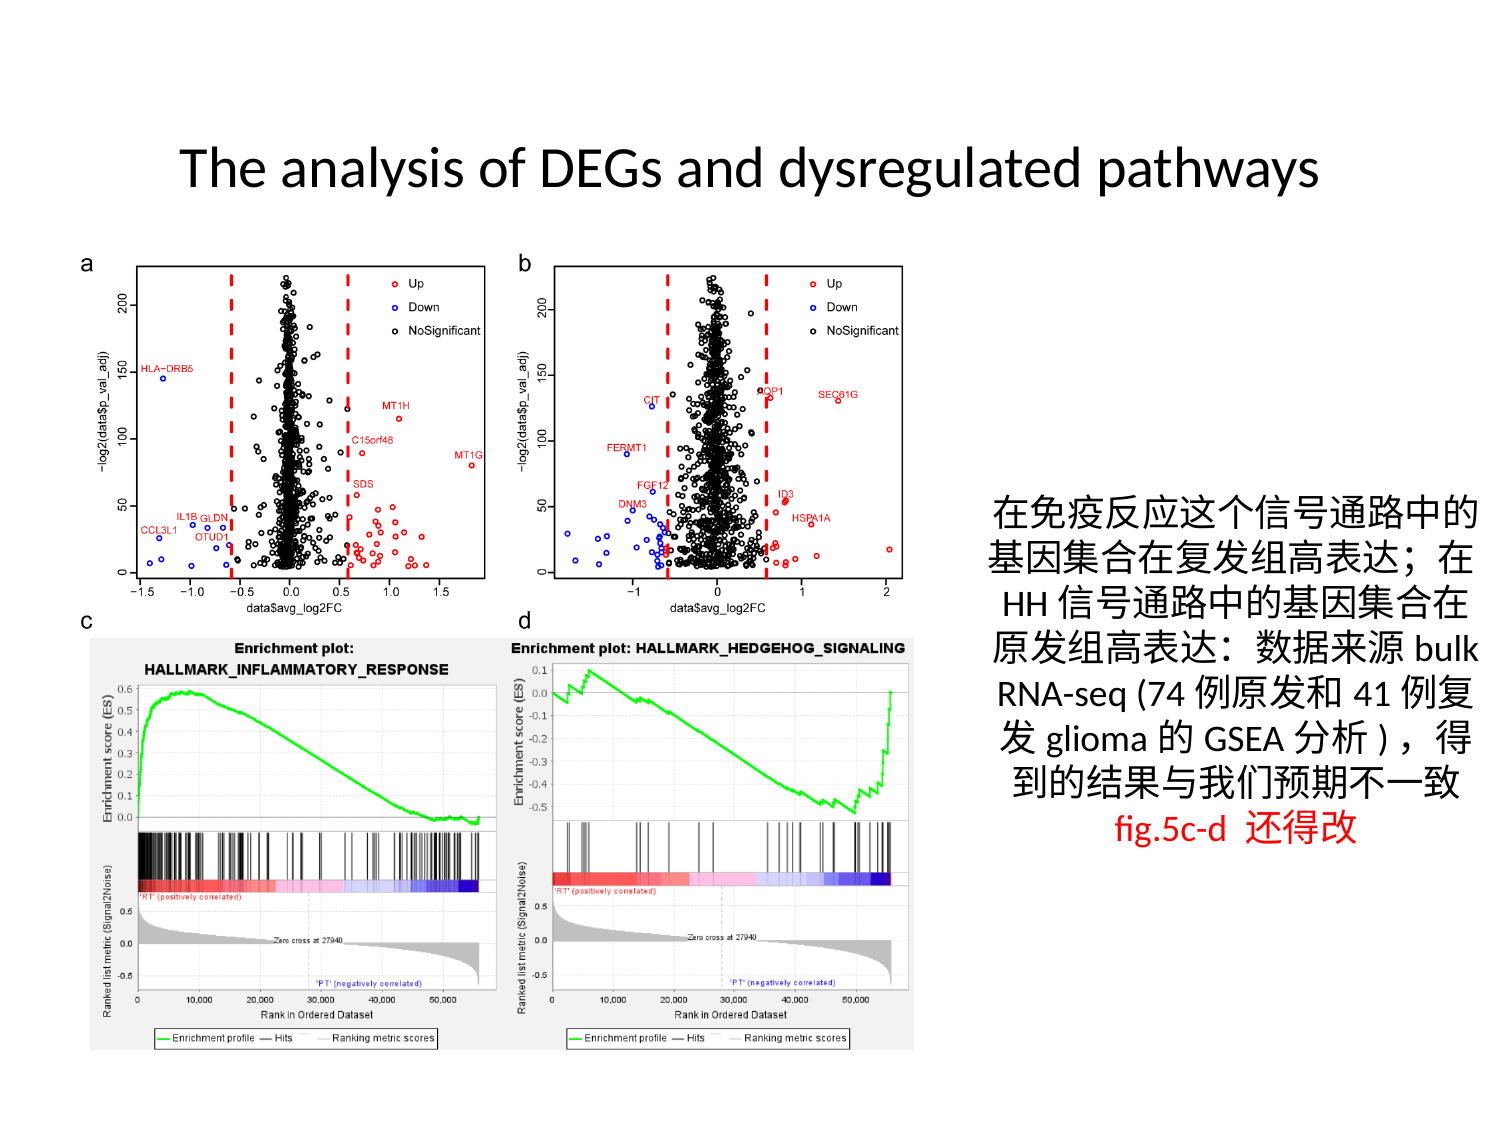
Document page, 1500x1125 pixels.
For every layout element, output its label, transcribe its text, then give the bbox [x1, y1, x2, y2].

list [80, 250, 914, 1050]
title The analysis of DEGs and dysregulated pathways [103, 59, 1397, 278]
text_box 在免疫反应这个信号通路中的基因集合在复发组高表达；在HH信号通路中的基因集合在原发组高表达：数据来源bulk RNA-seq (74例原发和41例复发glioma的GSEA分析)，得到的结果与我们预期不一致 fig.5c-d 还得改 [972, 481, 1500, 857]
